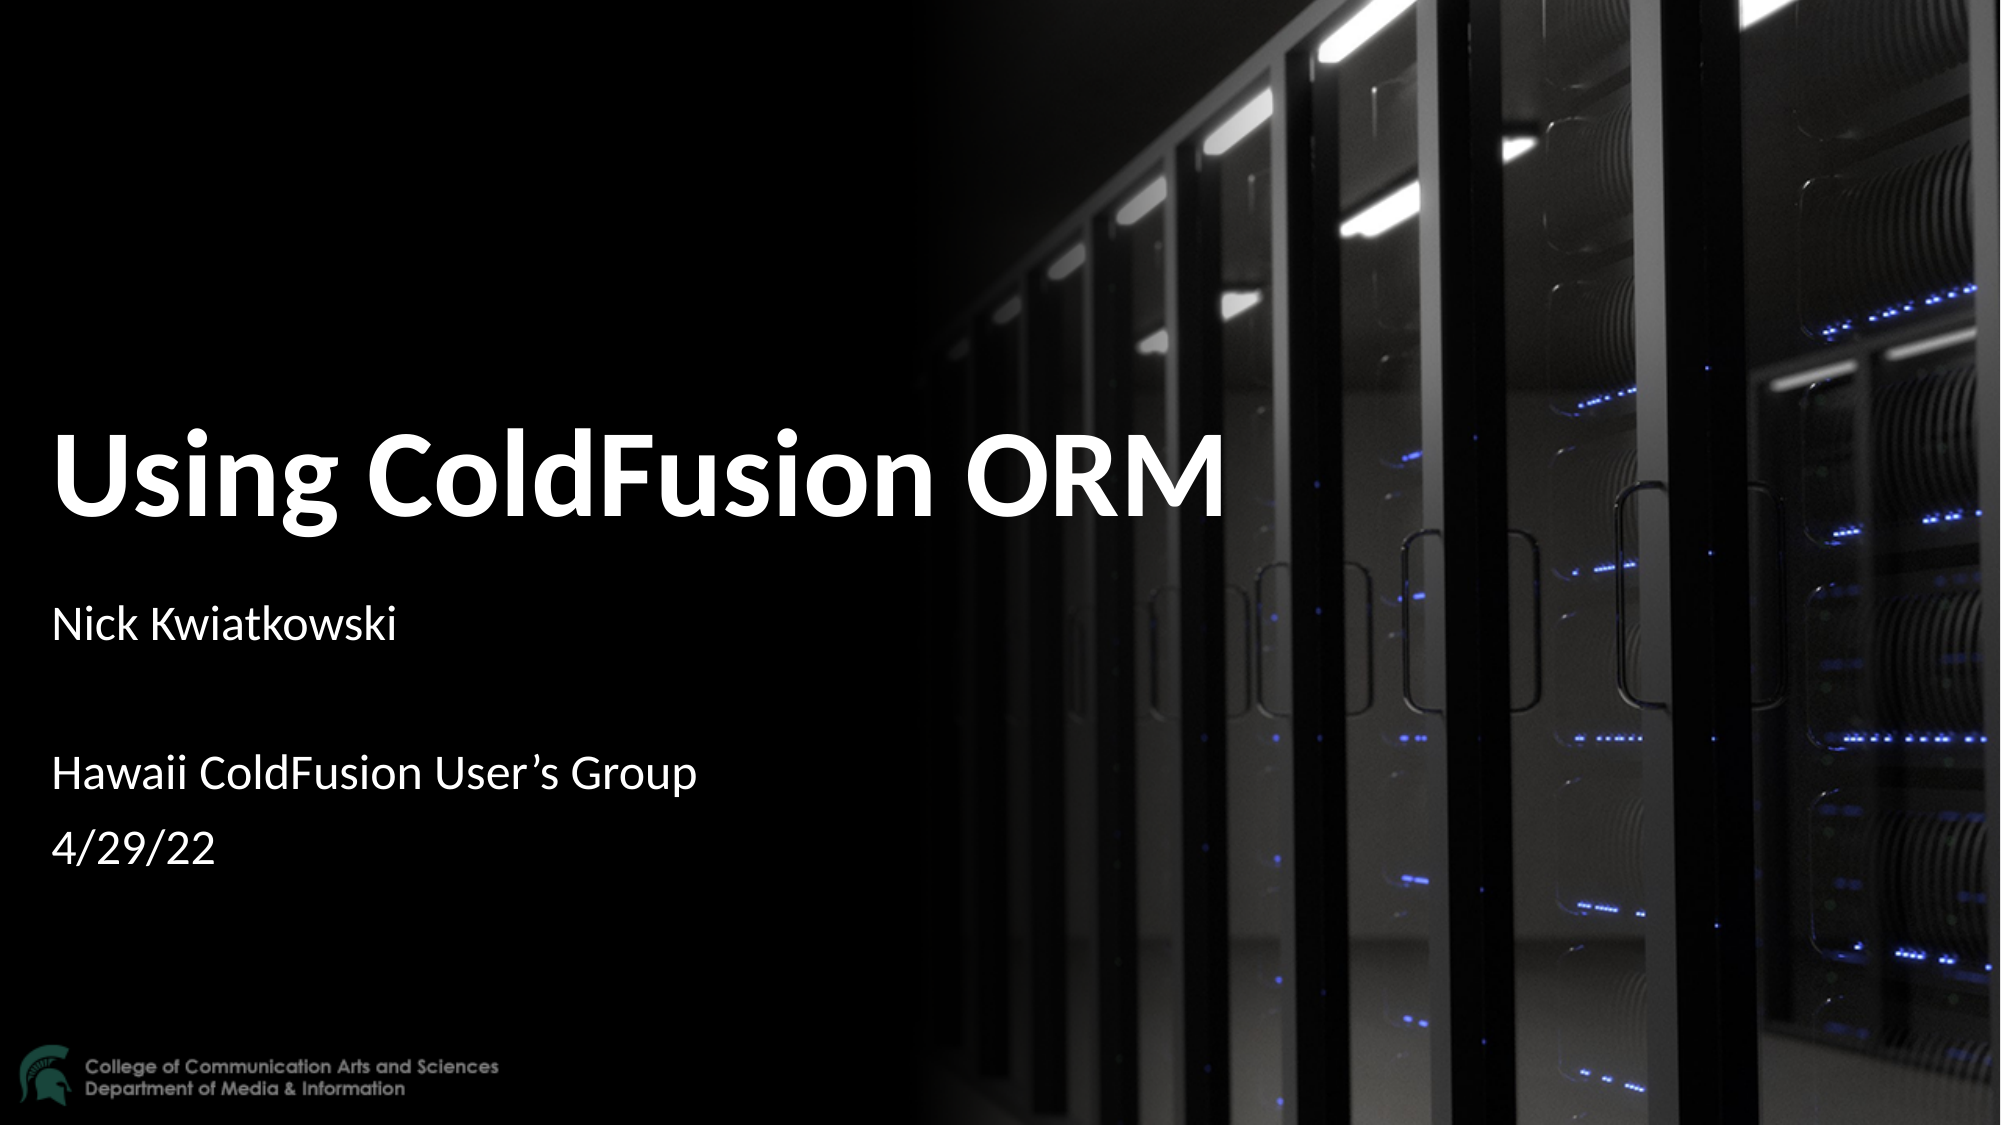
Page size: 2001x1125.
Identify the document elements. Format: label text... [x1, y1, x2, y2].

subtitle Nick Kwiatkowski Hawaii ColdFusion User’s Group 4/29/22 [36, 589, 1000, 991]
title Using ColdFusion ORM [36, 109, 1267, 552]
picture [0, 0, 2001, 1125]
